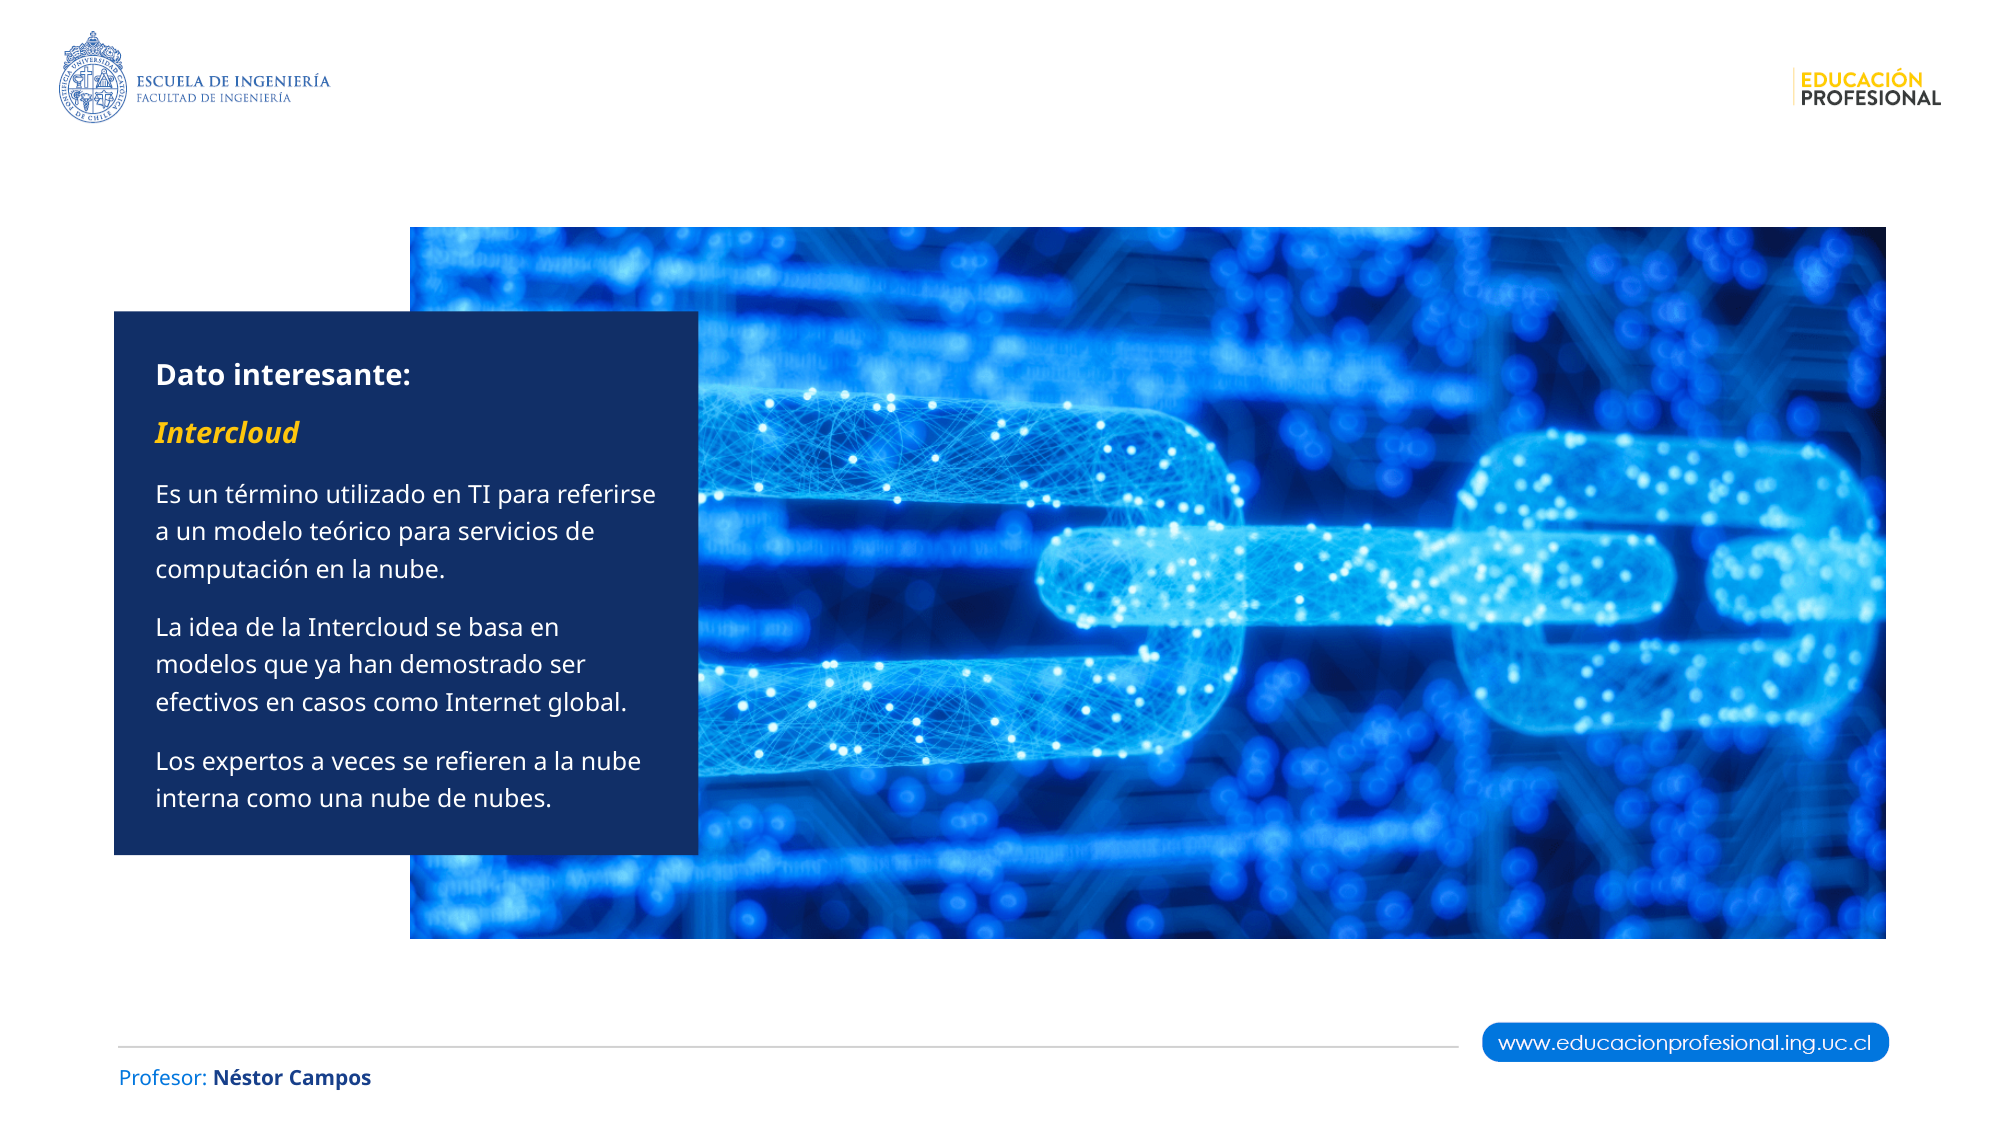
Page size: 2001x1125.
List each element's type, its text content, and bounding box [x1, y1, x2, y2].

picture [0, 0, 2000, 1125]
list Dato interesante: Intercloud Es un término utilizado en TI para referirse a un modelo teórico para servicios de computación en la nube. La idea de la Intercloud se basa en modelos que ya han demostrado ser efectivos en casos como Internet global. Los expertos a veces se refieren a la nube interna como una nube de nubes. [114, 311, 410, 856]
